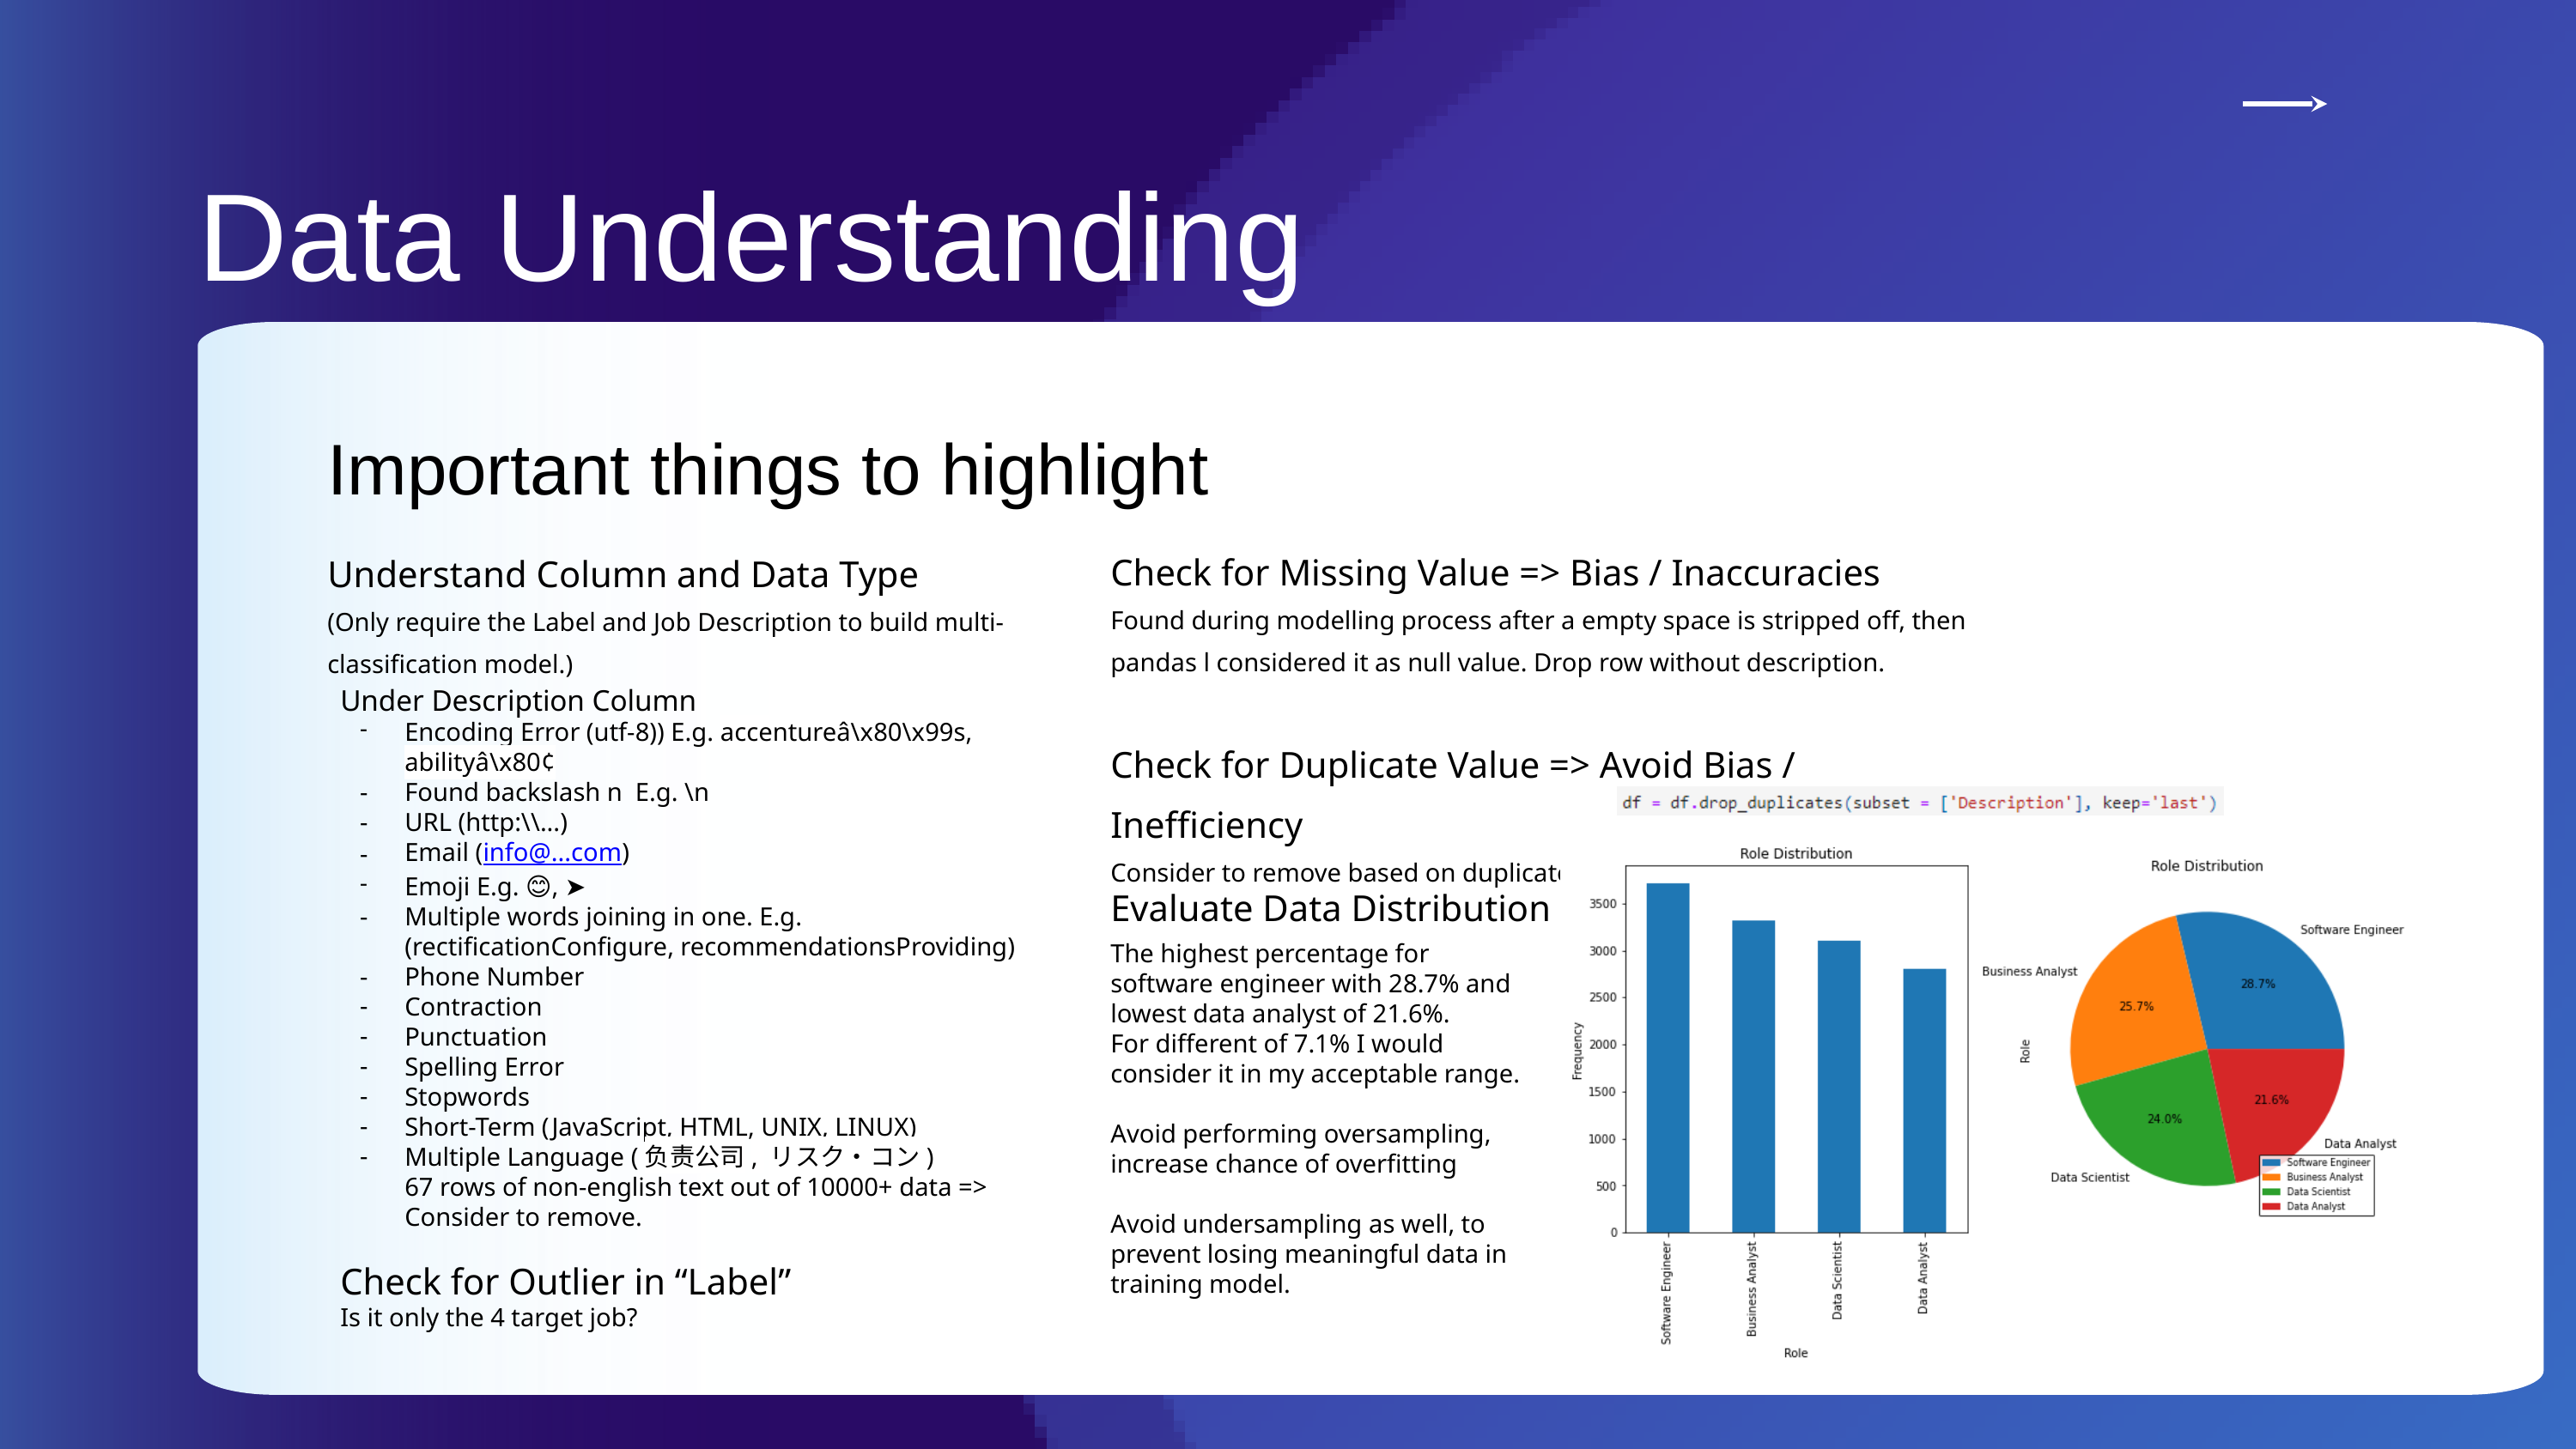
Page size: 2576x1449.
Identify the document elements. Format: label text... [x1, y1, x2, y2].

text_box Data Understanding [197, 96, 933, 303]
picture [939, 0, 2576, 1449]
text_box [2131, 306, 2544, 1396]
picture [0, 0, 2426, 1449]
